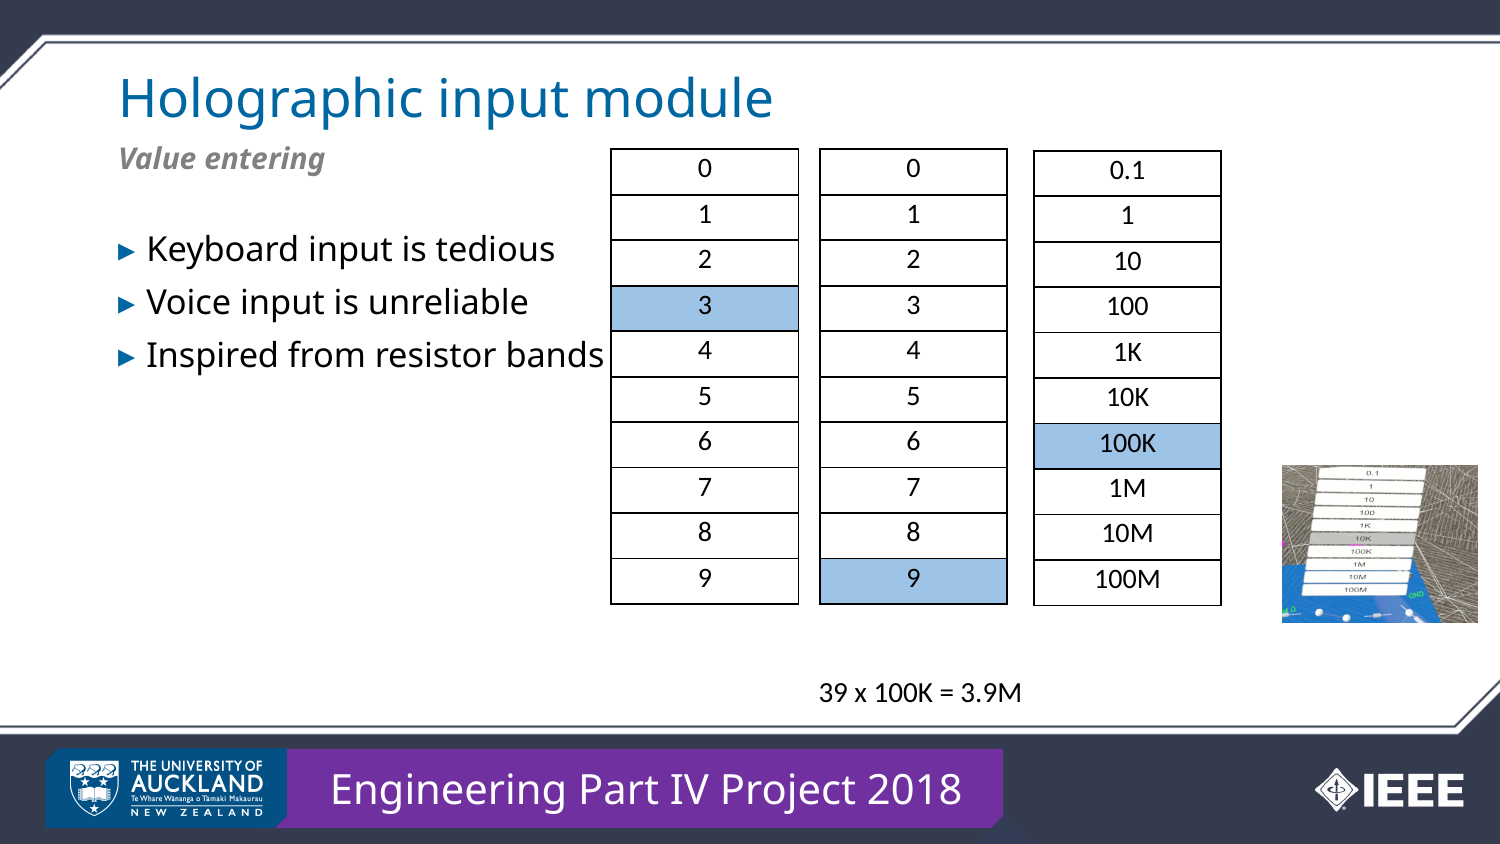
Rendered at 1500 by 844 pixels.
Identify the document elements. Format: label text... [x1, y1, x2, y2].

table_cell 10K [1035, 379, 1220, 423]
table_cell 3 [821, 287, 1006, 330]
table_cell 6 [612, 423, 798, 467]
title Holographic input module [103, 68, 1397, 136]
table_cell 5 [821, 378, 1006, 421]
list Keyboard input is tedious Voice input is unreliable Inspired from resistor bands [103, 224, 741, 692]
table_cell 7 [821, 468, 1006, 512]
table_cell 3 [612, 287, 798, 330]
picture [1281, 465, 1478, 623]
table_cell 5 [612, 378, 798, 421]
table_cell 1K [1035, 333, 1220, 377]
table_cell 4 [612, 332, 798, 376]
table_cell 9 [821, 559, 1006, 603]
list Value entering [103, 136, 1397, 184]
table_cell 8 [612, 514, 798, 558]
table_cell 1 [1035, 197, 1220, 241]
picture [45, 748, 287, 828]
table_header 0.1 [1035, 152, 1220, 195]
table_cell 4 [821, 332, 1006, 376]
picture [1282, 735, 1496, 844]
table_cell 1 [612, 196, 798, 239]
table_cell 7 [612, 468, 798, 512]
table_cell 1M [1035, 470, 1220, 514]
table_cell 10 [1035, 243, 1220, 286]
table_cell 1 [821, 196, 1006, 239]
table_cell 9 [612, 559, 798, 603]
table_cell 2 [612, 241, 798, 285]
table_cell 10M [1035, 515, 1220, 559]
table_cell 100 [1035, 288, 1220, 332]
table_cell 6 [821, 423, 1006, 467]
table_cell 8 [821, 514, 1006, 558]
table_cell 100K [1035, 424, 1220, 468]
table_header 0 [612, 150, 798, 194]
table_header 0 [821, 150, 1006, 194]
table_cell 2 [821, 241, 1006, 285]
text_box 39 x 100K = 3.9M [598, 670, 1249, 712]
table_cell 100M [1035, 561, 1220, 605]
